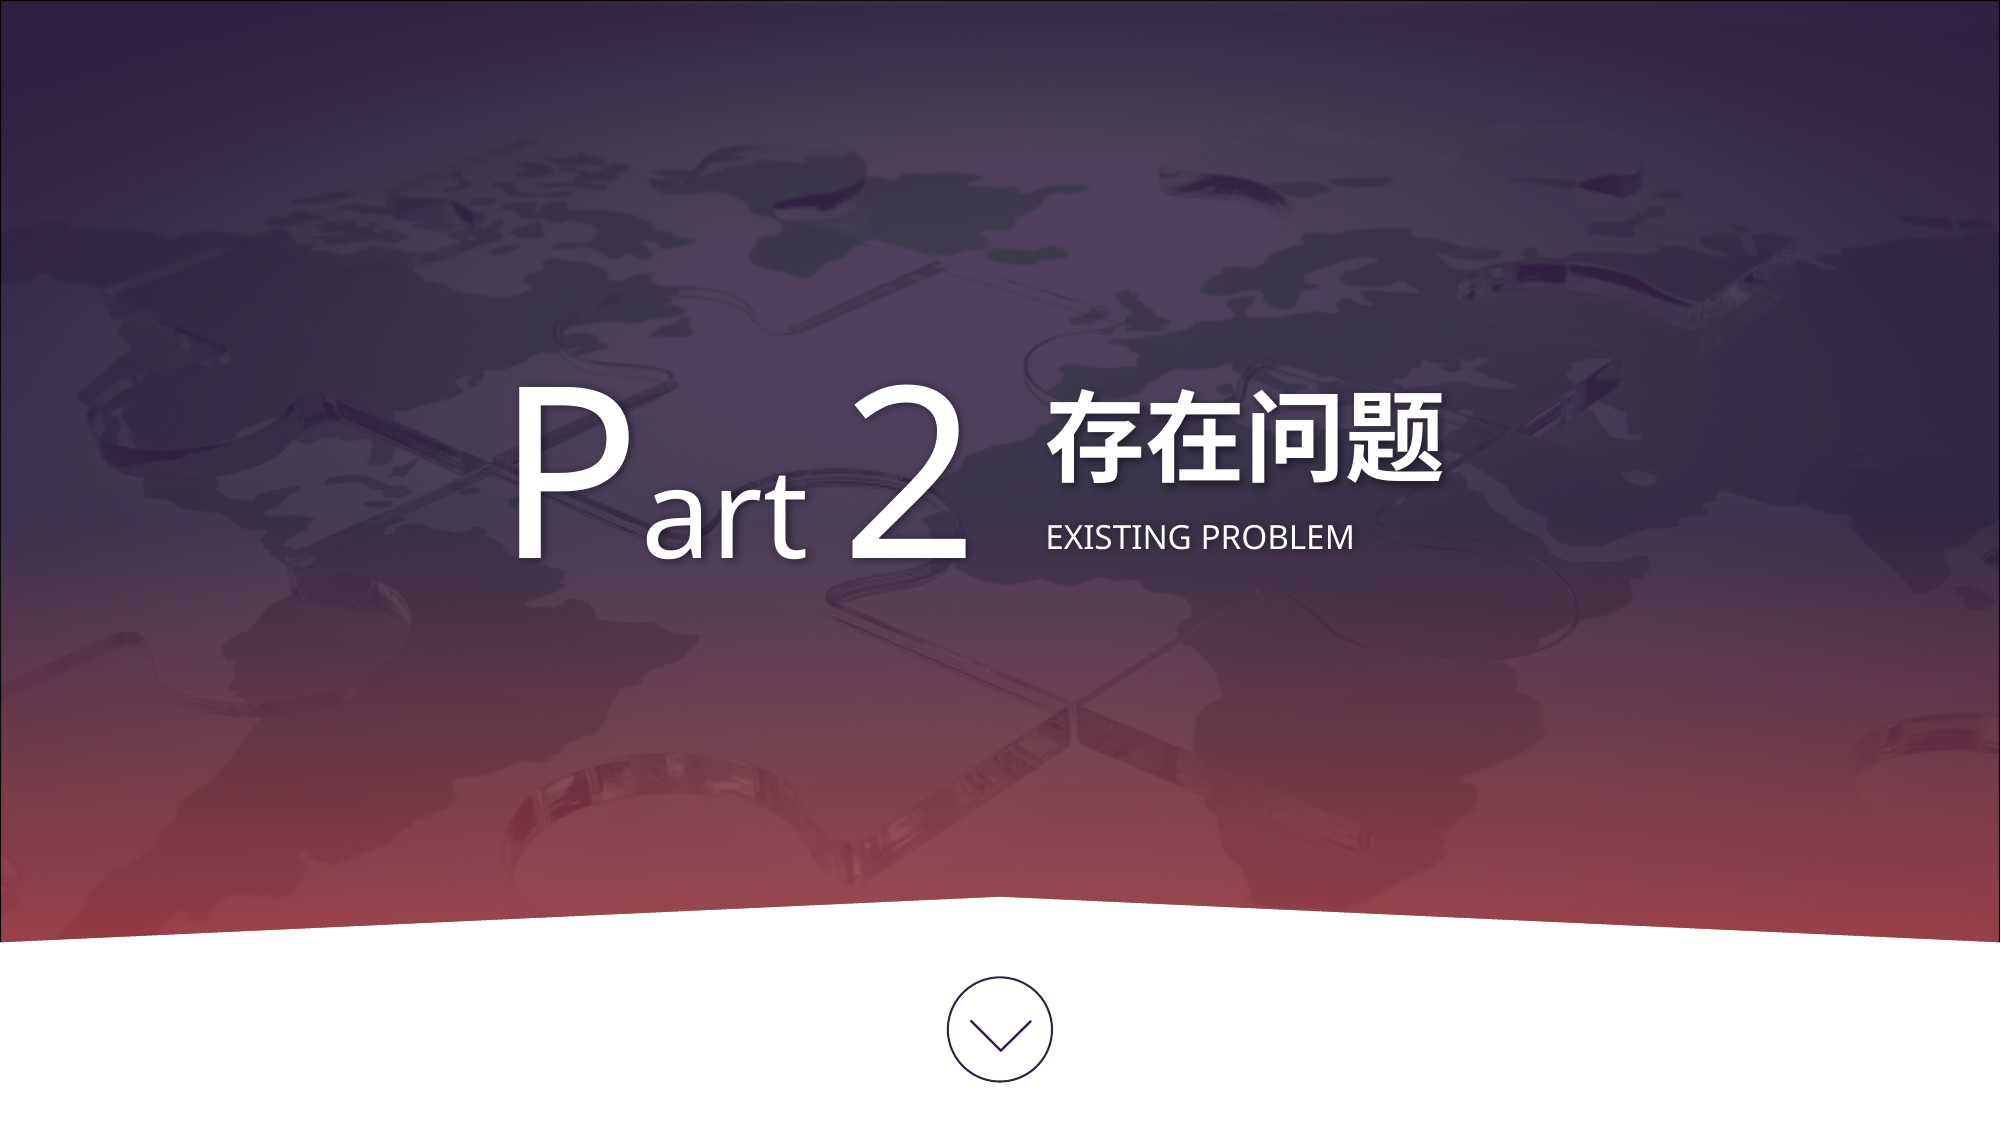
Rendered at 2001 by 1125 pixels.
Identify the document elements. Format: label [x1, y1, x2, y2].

text_box [947, 977, 1052, 1082]
picture [0, 0, 2000, 1125]
